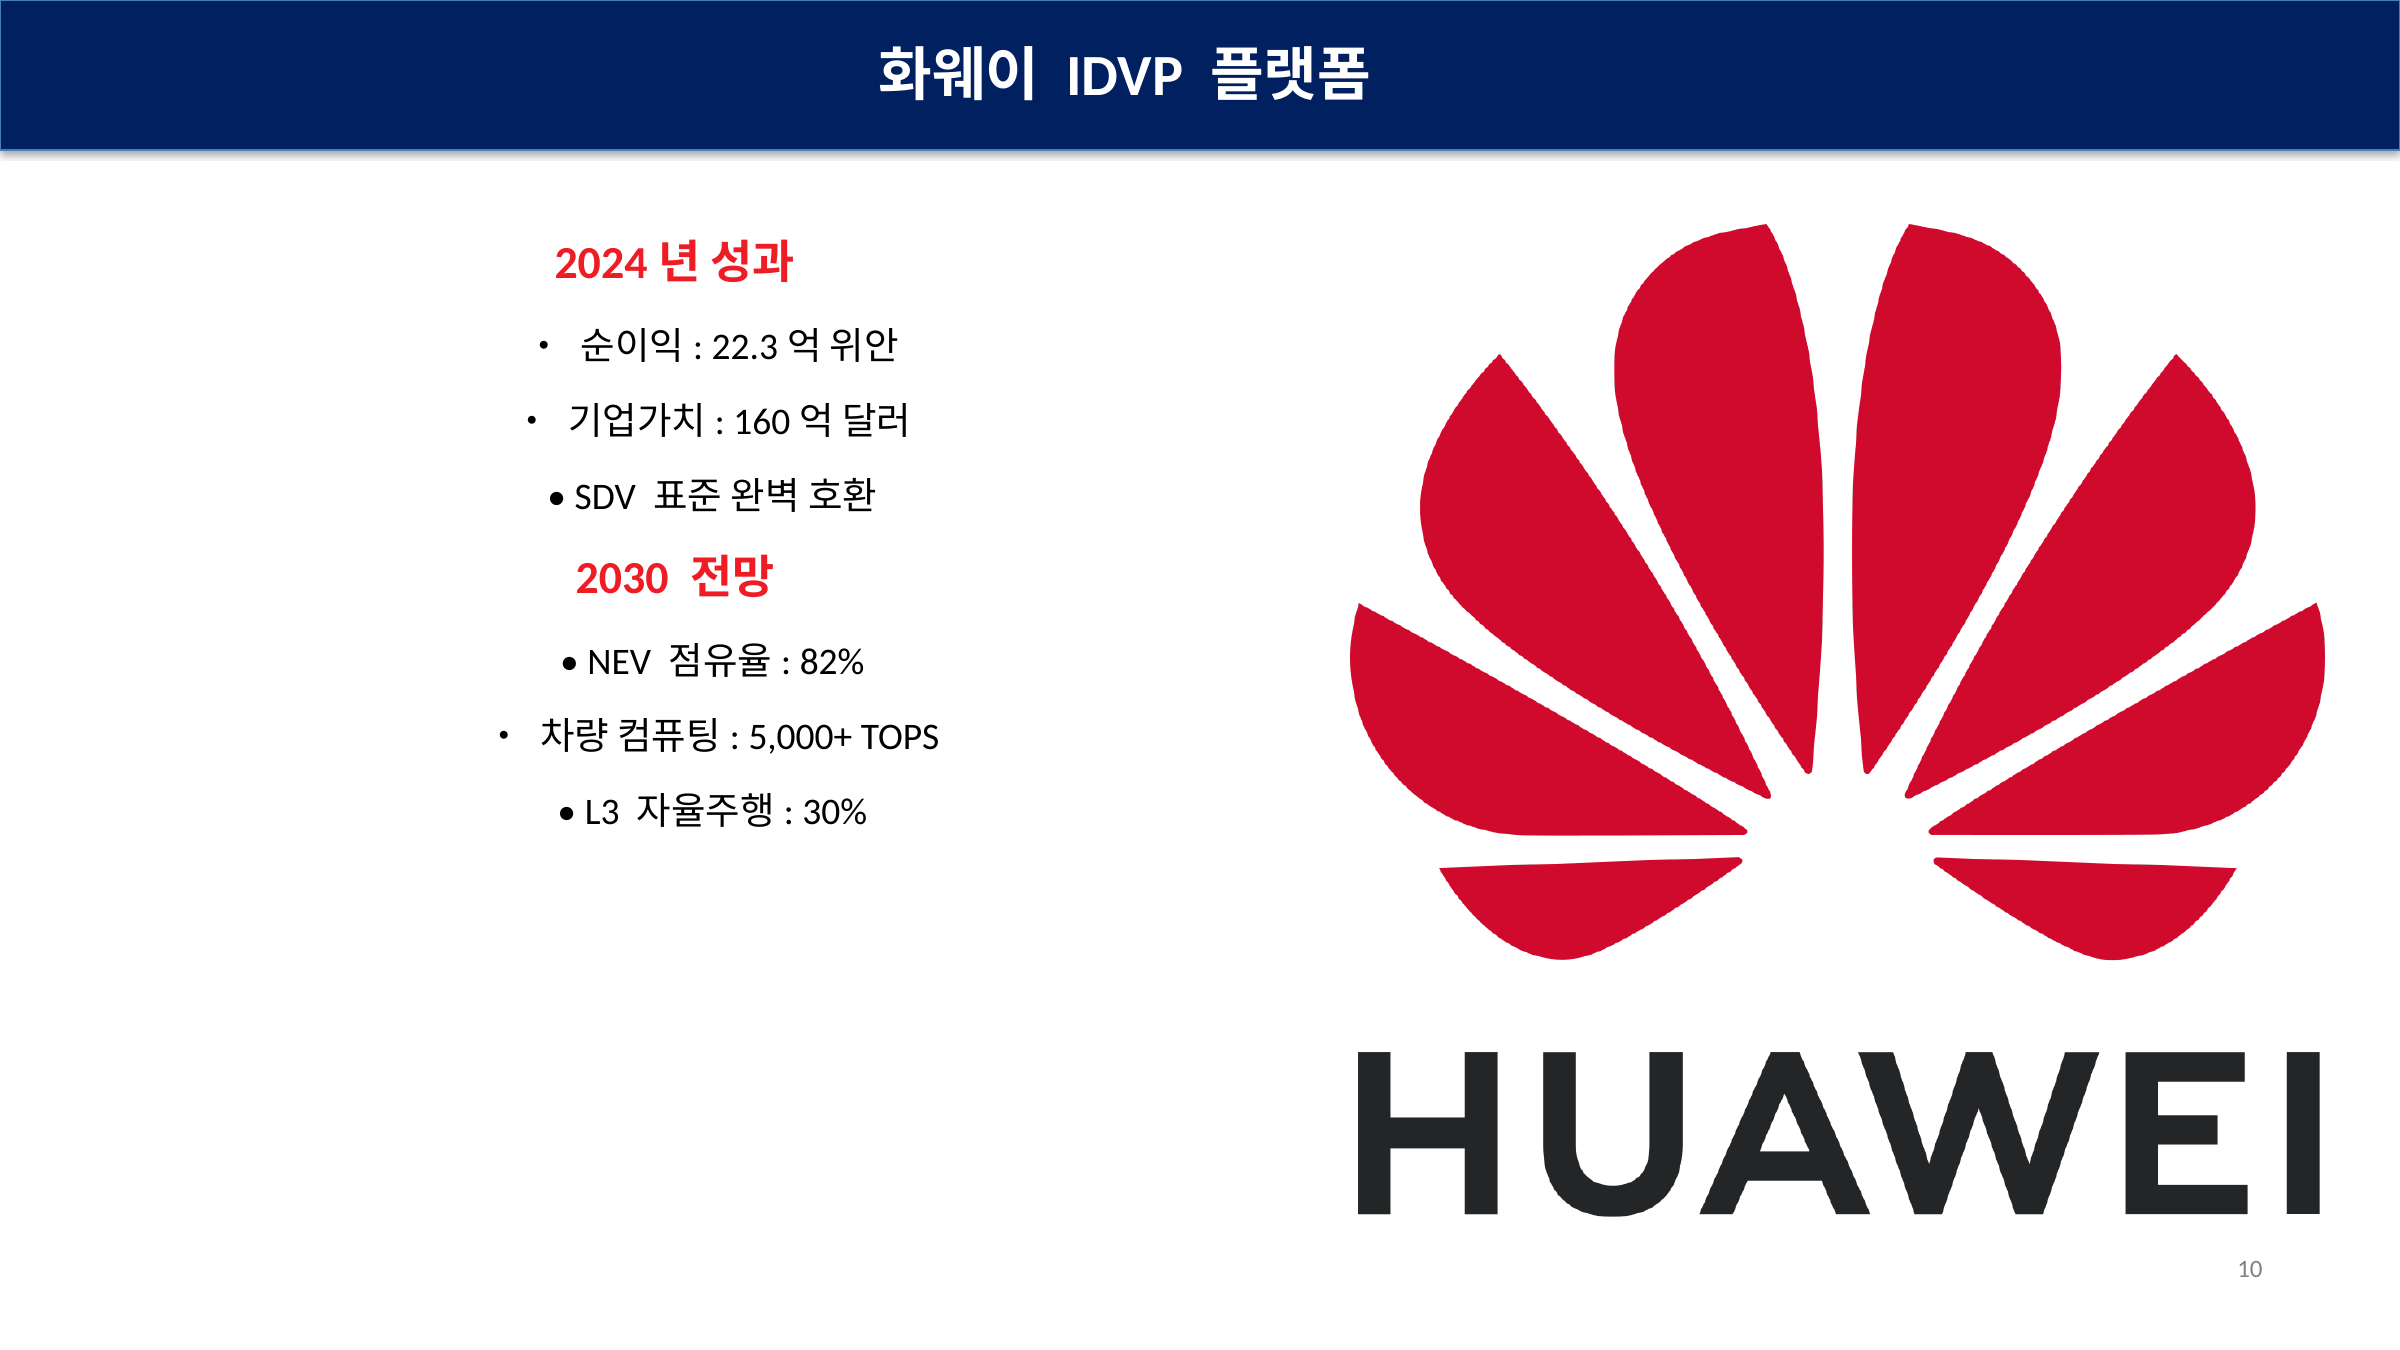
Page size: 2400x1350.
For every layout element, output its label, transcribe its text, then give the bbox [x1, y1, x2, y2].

text_box • SDV 표준 완벽 호환 [532, 464, 893, 525]
text_box • NEV 점유율: 82% [545, 629, 880, 690]
text_box 10 [2222, 1245, 2278, 1290]
text_box • 기업가치: 160억 달러 [498, 389, 927, 450]
text_box • 순이익: 22.3억 위안 [510, 314, 914, 375]
text_box 2030 전망 [560, 539, 789, 610]
text_box • L3 자율주행: 30% [542, 779, 883, 840]
text_box • 차량 컴퓨팅: 5,000+ TOPS [470, 704, 955, 765]
text_box 2024년 성과 [539, 225, 811, 295]
text_box [0, 0, 2400, 151]
text_box 화웨이 IDVP 플랫폼 [863, 29, 1386, 115]
picture [1349, 224, 2326, 1218]
